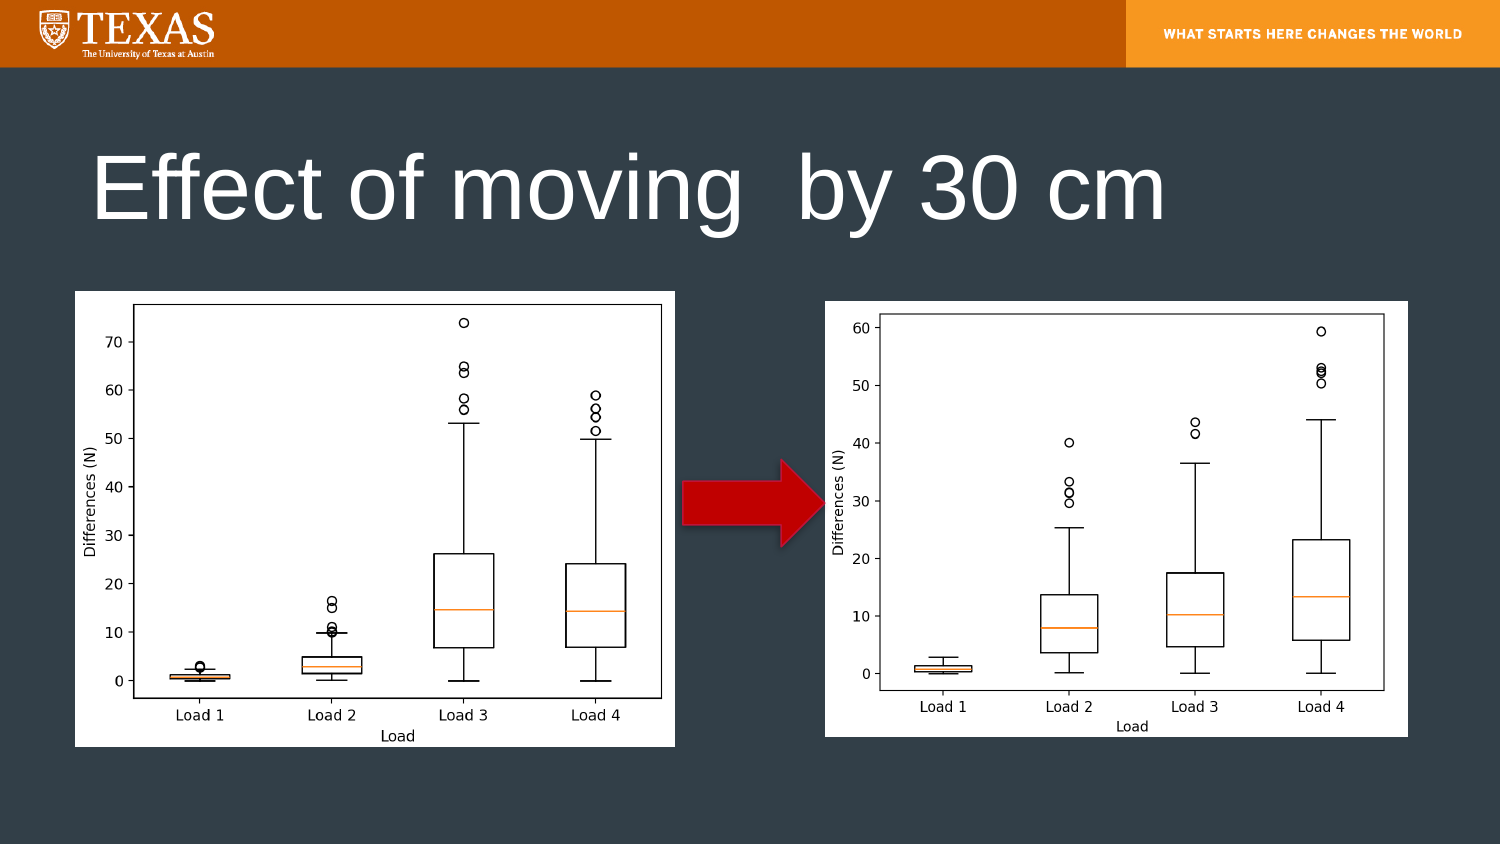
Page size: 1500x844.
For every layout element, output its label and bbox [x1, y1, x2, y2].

picture [0, 0, 1500, 844]
text_box [682, 458, 819, 548]
